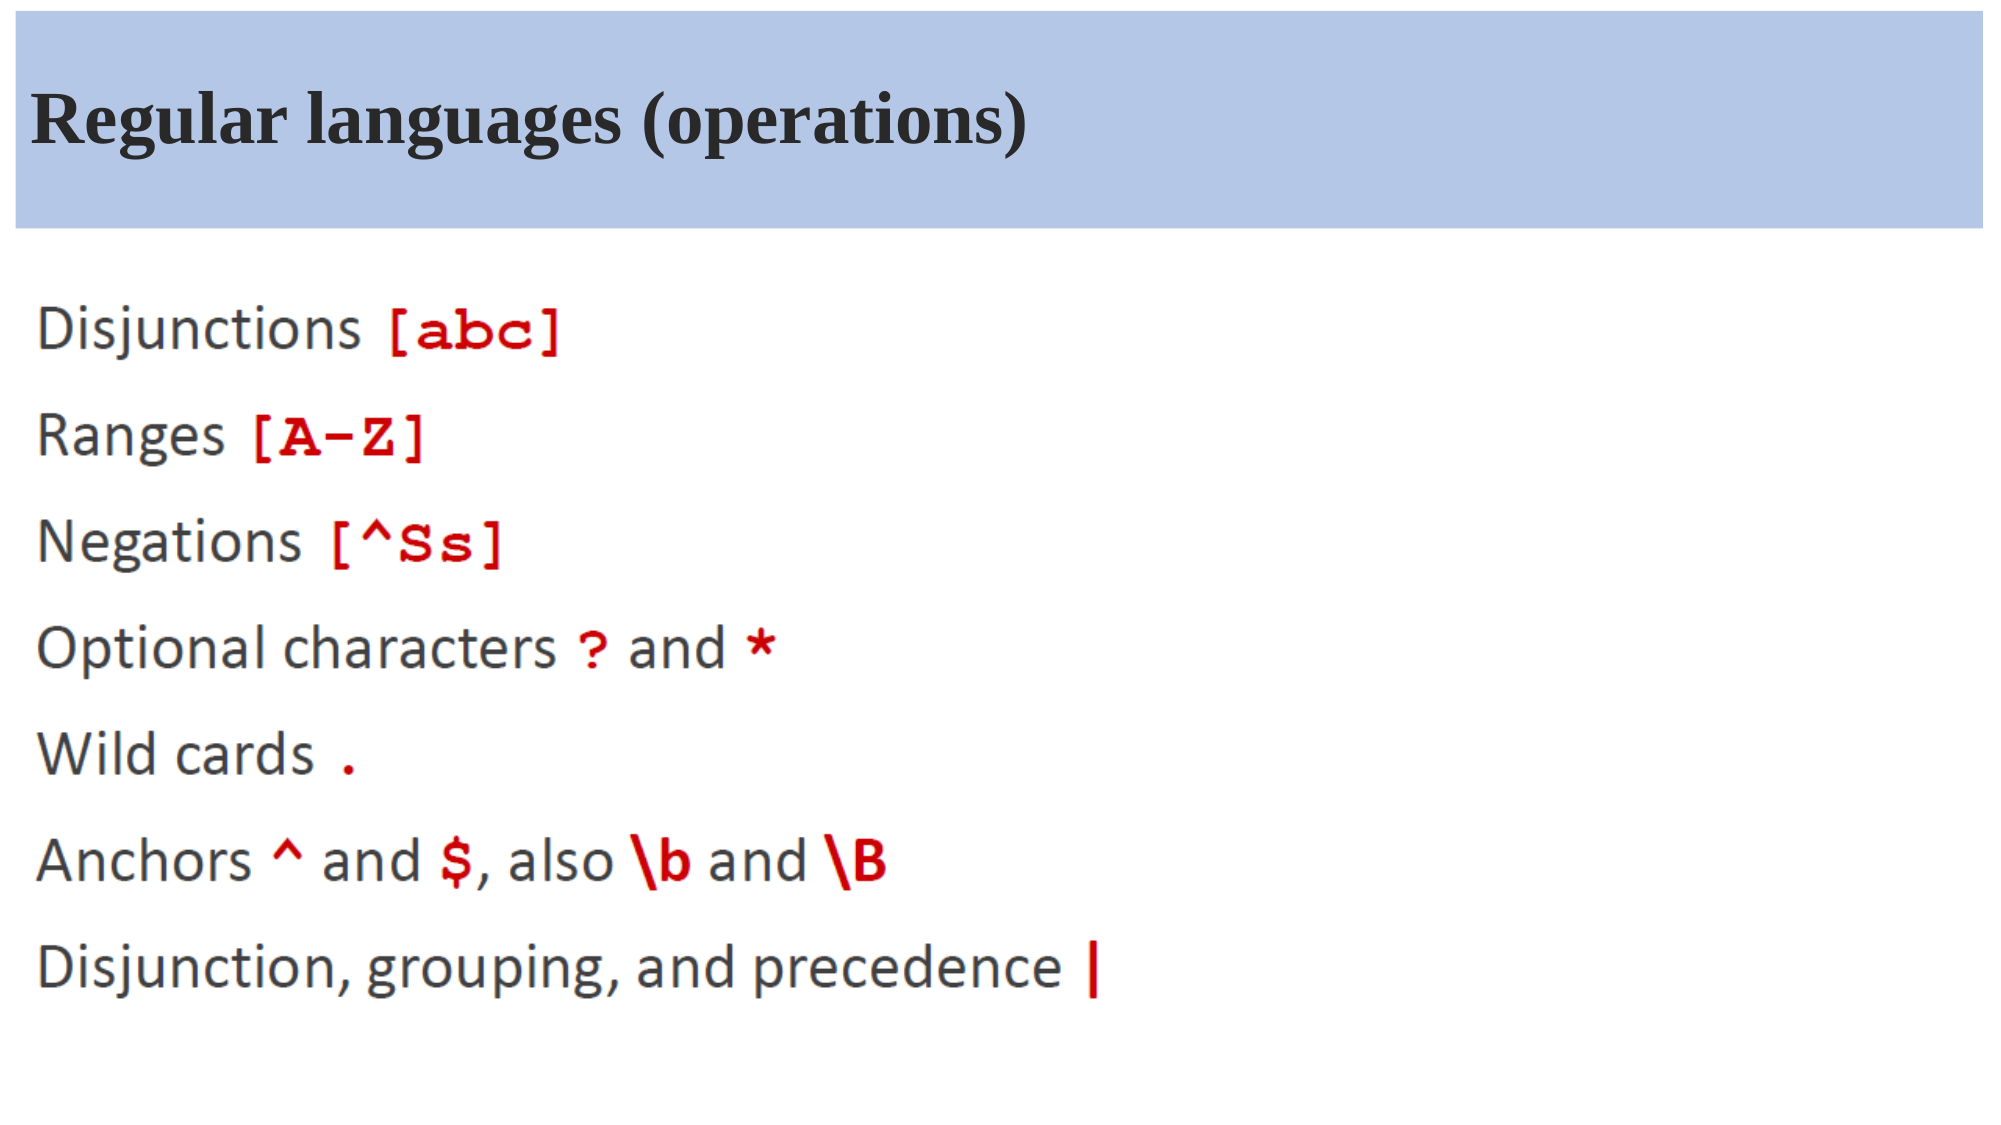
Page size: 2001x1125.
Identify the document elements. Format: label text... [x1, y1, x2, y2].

picture [15, 282, 1447, 1055]
title Regular languages (operations) [15, 10, 1983, 229]
